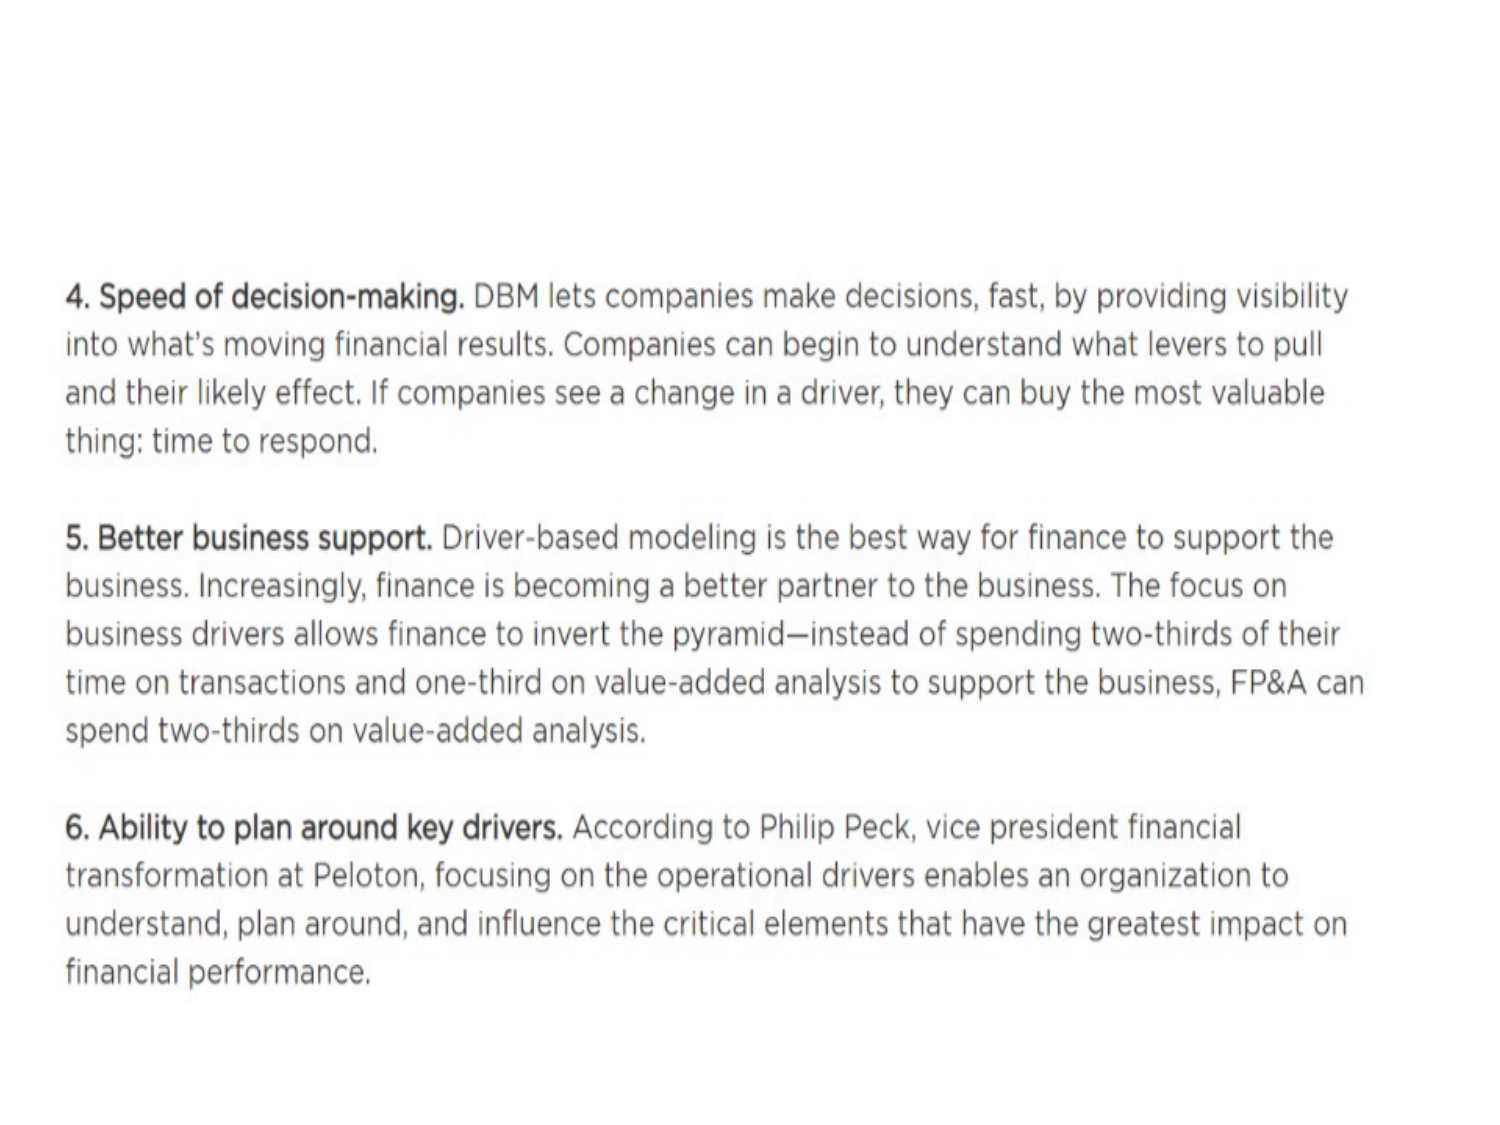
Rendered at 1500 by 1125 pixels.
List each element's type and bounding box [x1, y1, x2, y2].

picture [48, 252, 1452, 1013]
